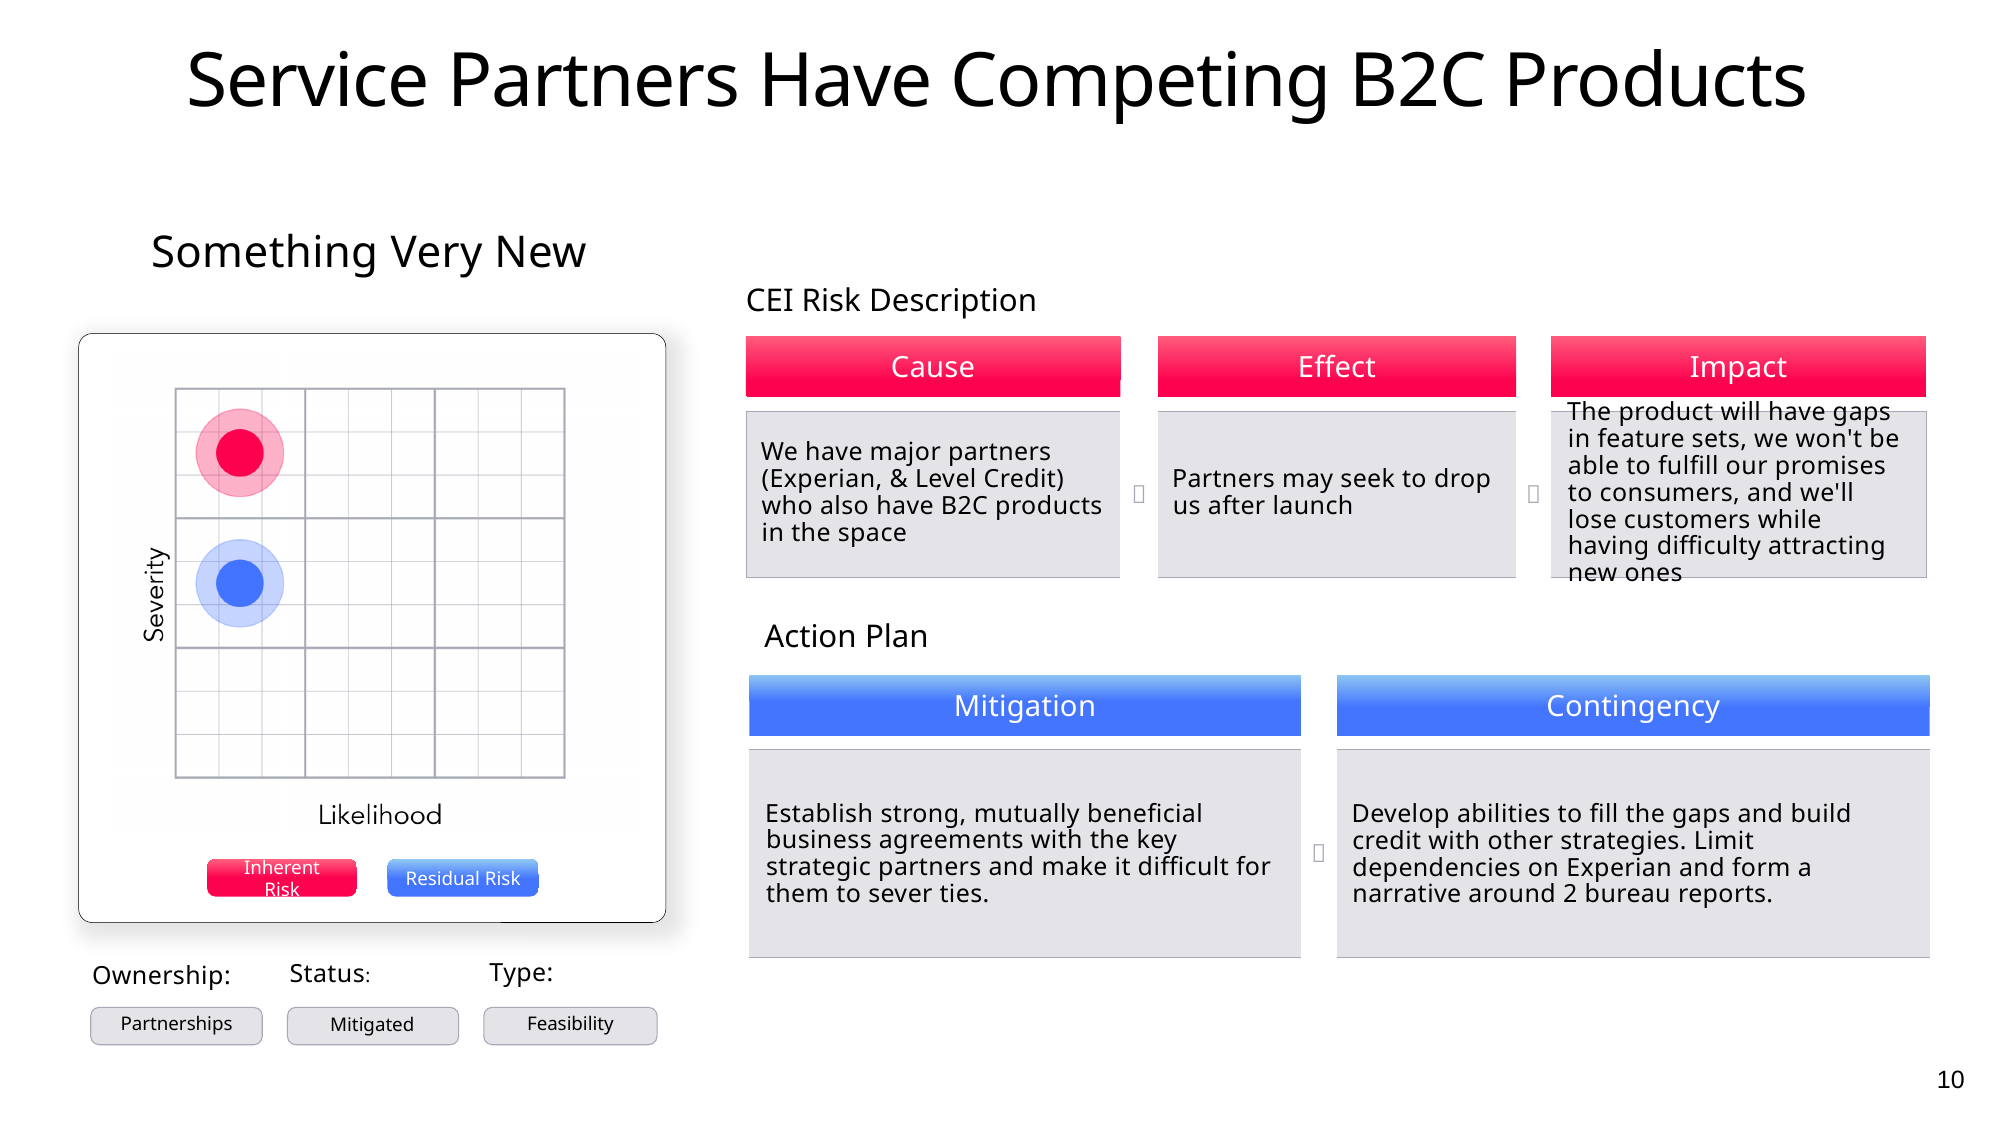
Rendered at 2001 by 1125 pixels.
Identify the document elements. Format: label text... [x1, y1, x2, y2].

picture [106, 346, 640, 834]
list Partners may seek to drop us after launch [1157, 408, 1516, 578]
list Establish strong, mutually beneficial business agreements with the key strategic partners and make it difficult for them to sever ties. [750, 751, 1301, 958]
list Mitigated [286, 1008, 458, 1046]
list The product will have gaps in feature sets, we won't be able to fulfill our promises to consumers, and we'll lose customers while having difficulty attracting new ones [1552, 408, 1927, 578]
list Feasibility [484, 1006, 657, 1045]
list Something Very New [73, 222, 665, 334]
title Service Partners Have Competing B2C Products [74, 35, 1921, 191]
list Develop abilities to fill the gaps and build credit with other strategies. Limit dependencies on Experian and form a narrative around 2 bureau reports. [1336, 751, 1931, 958]
list We have major partners (Experian, & Level Credit) who also have B2C products in the space [745, 408, 1120, 578]
list Partnerships [90, 1007, 263, 1045]
